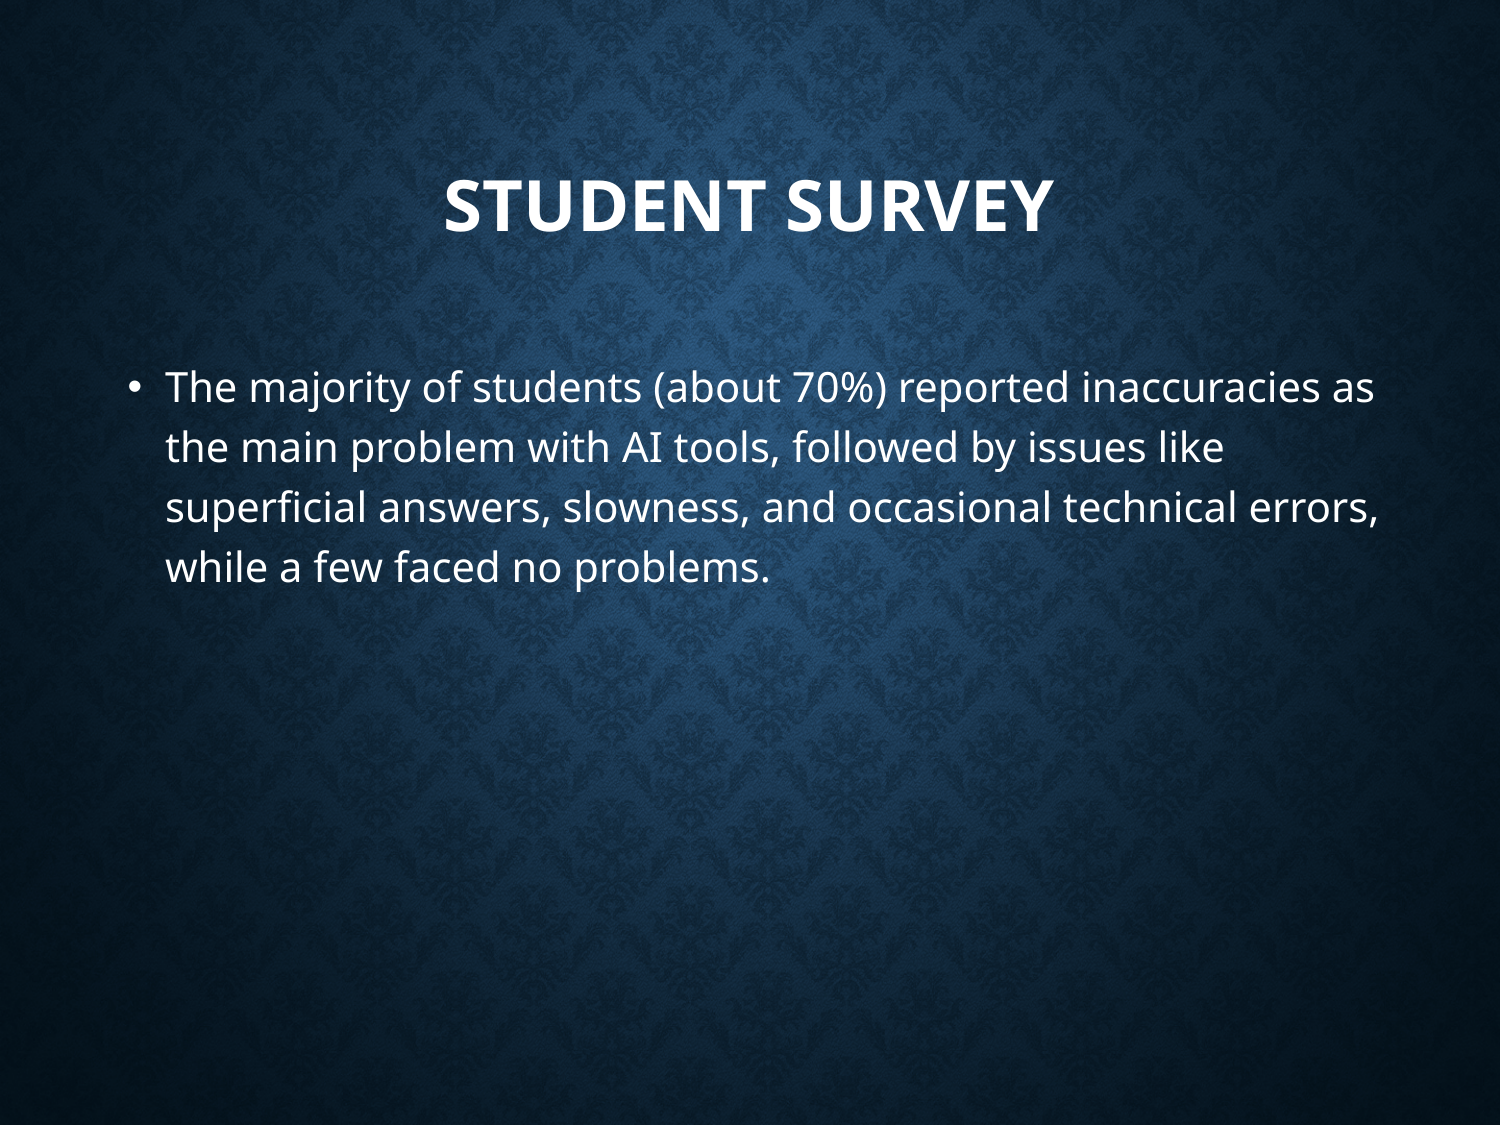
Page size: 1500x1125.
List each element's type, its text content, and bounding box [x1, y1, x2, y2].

list The majority of students (about 70%) reported inaccuracies as the main problem with AI tools, followed by issues like superficial answers, slowness, and occasional technical errors, while a few faced no problems. [112, 343, 1417, 1025]
title Student Survey [112, 99, 1387, 318]
